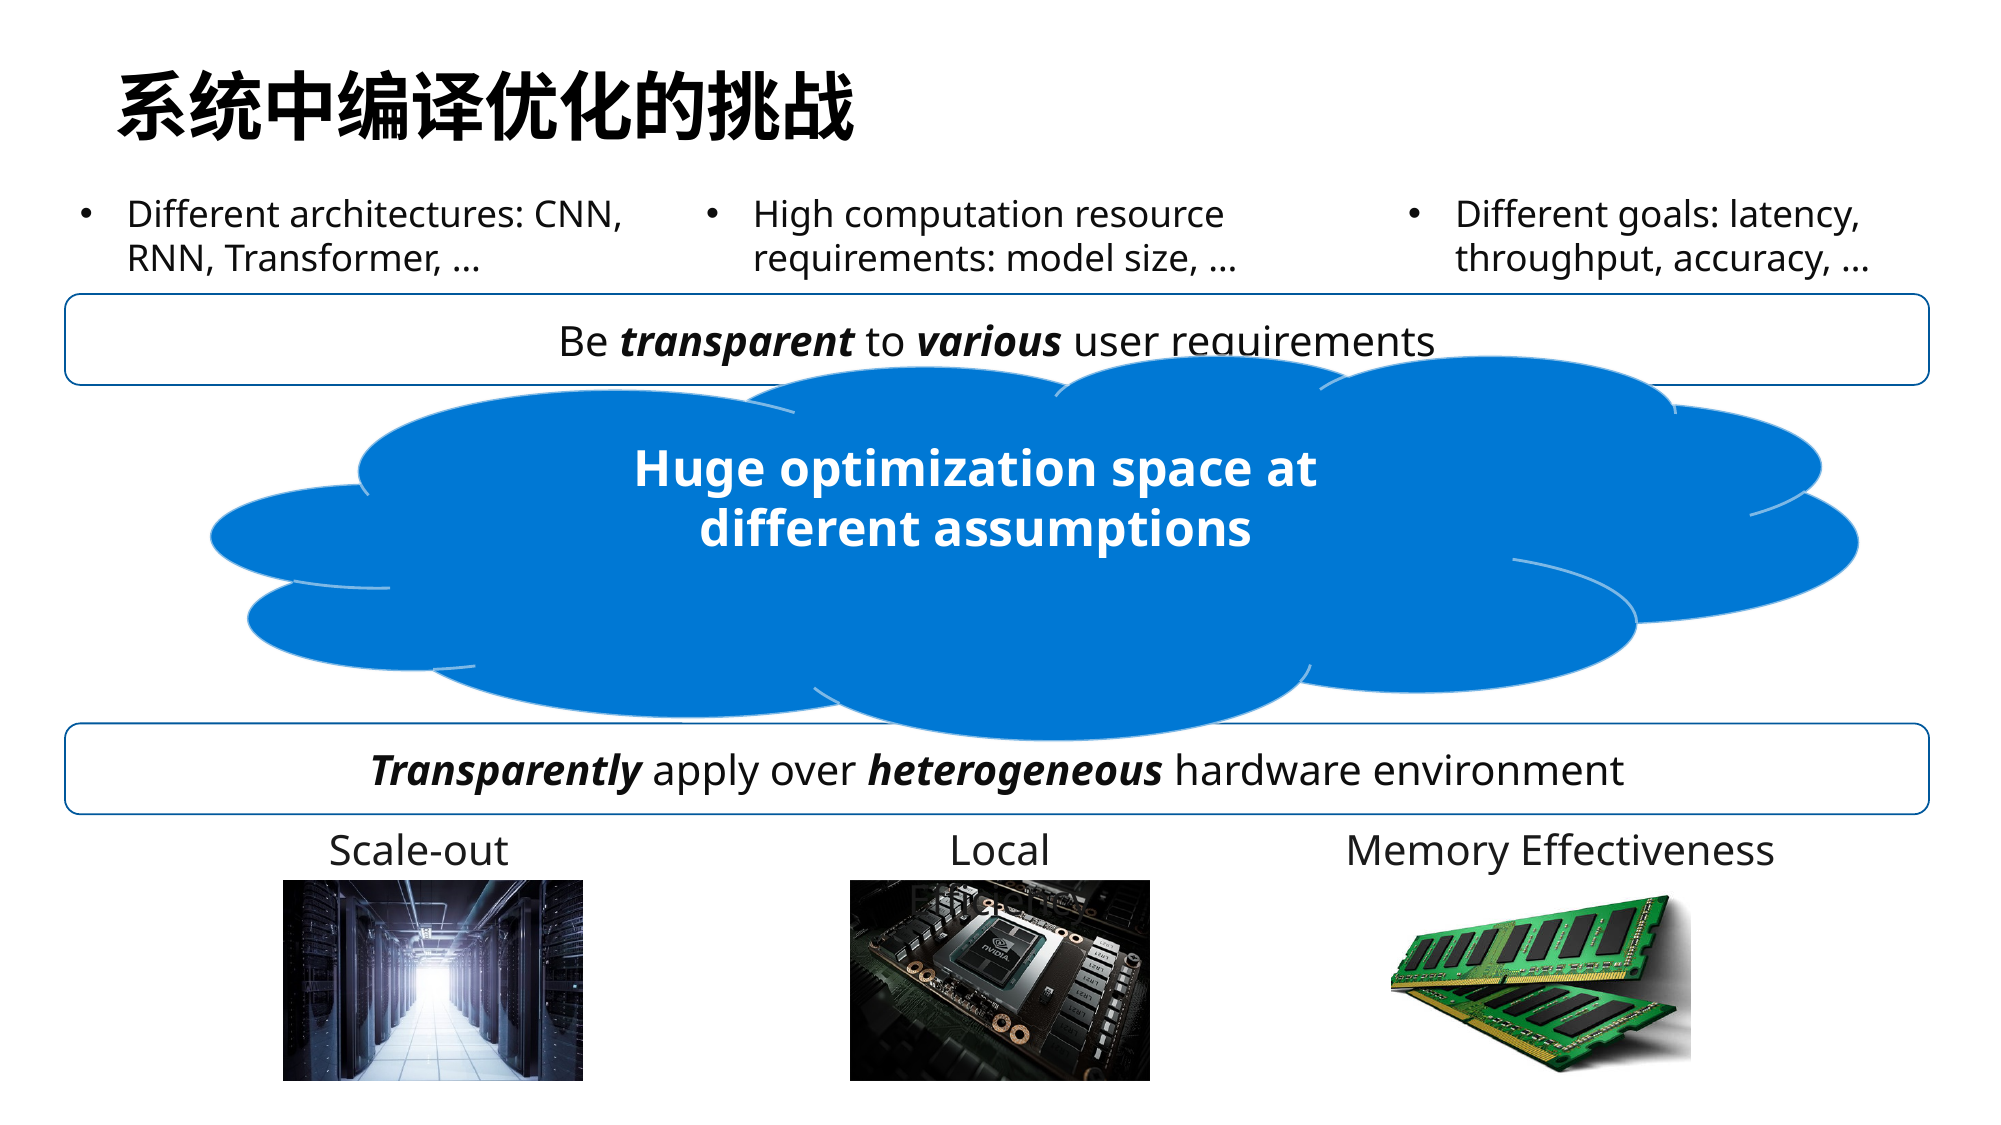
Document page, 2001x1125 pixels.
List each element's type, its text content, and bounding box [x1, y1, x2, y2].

text_box Huge optimization space at different assumptions [208, 354, 1861, 743]
text_box Be transparent to various user requirements [64, 293, 1930, 386]
title 系统中编译优化的挑战 [115, 59, 1863, 151]
text_box Memory Effectiveness [1327, 816, 1793, 882]
picture [850, 880, 1150, 1081]
picture [1391, 880, 1691, 1080]
text_box Local Efficiency [837, 816, 1162, 932]
picture [283, 880, 583, 1081]
text_box Different architectures: CNN, RNN, Transformer, … [65, 183, 681, 287]
text_box Scale-out [269, 816, 569, 882]
text_box Different goals: latency, throughput, accuracy, … [1393, 183, 1929, 287]
text_box High computation resource requirements: model size, … [691, 183, 1307, 287]
text_box Transparently apply over heterogeneous hardware environment [64, 722, 1930, 816]
